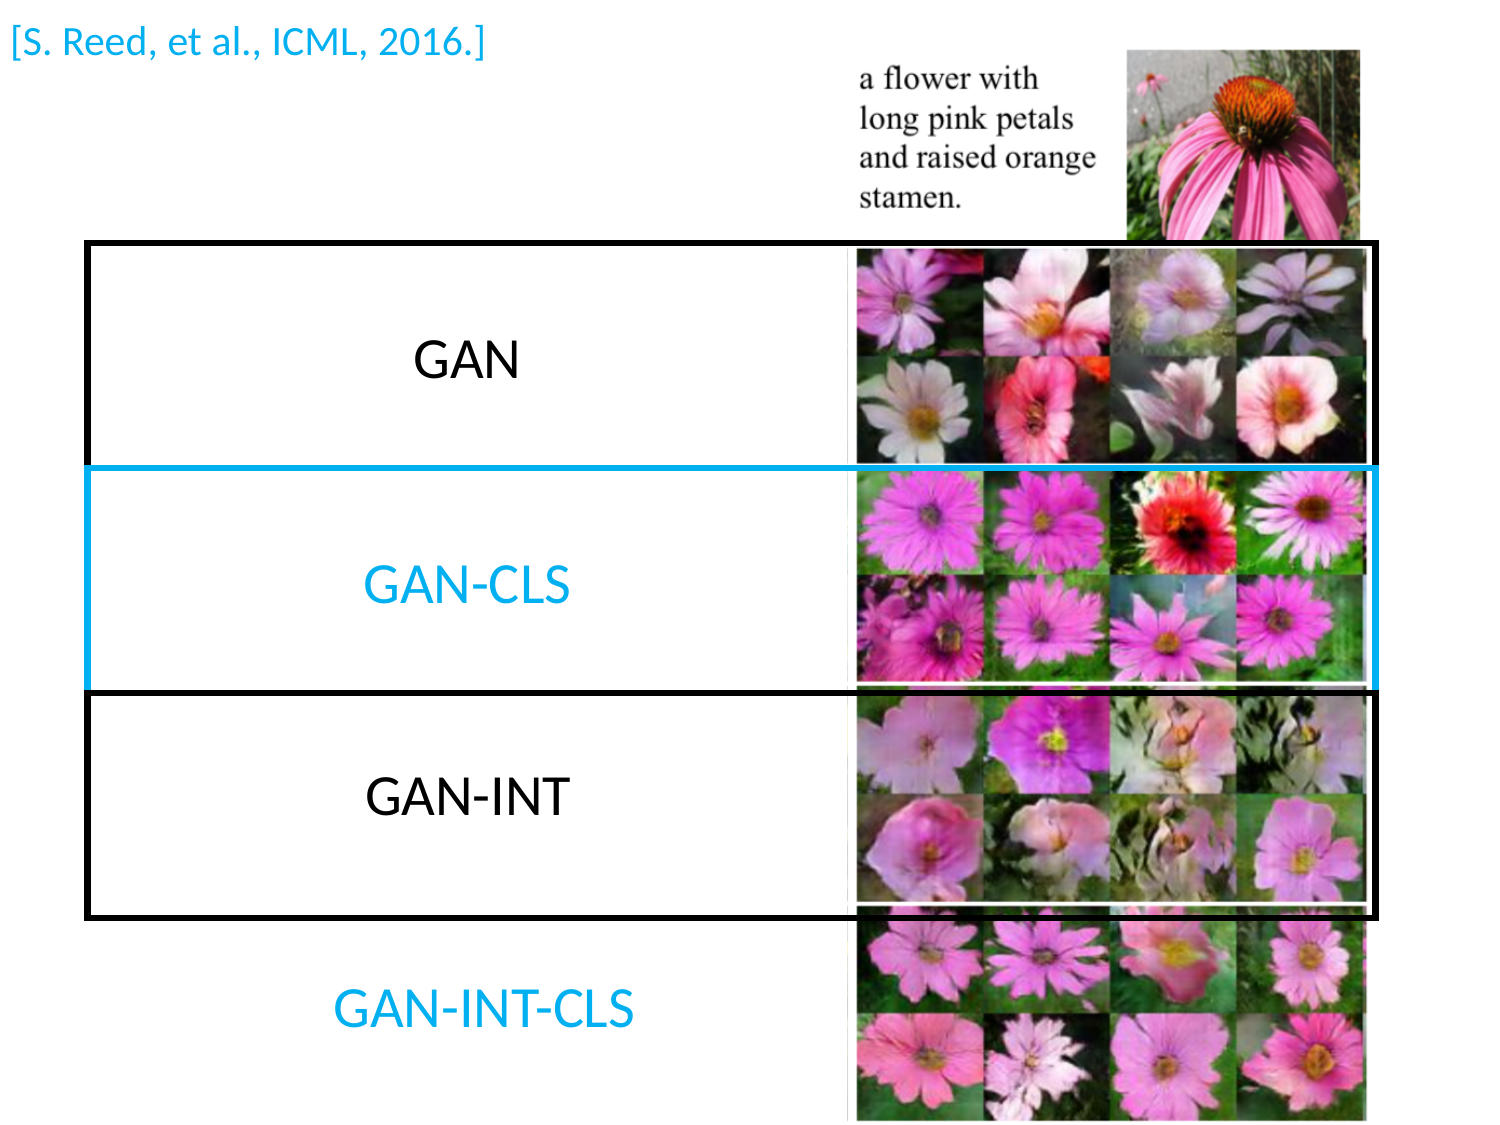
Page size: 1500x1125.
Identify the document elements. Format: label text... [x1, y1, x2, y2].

picture [847, 6, 1374, 464]
text_box GAN-INT-CLS [318, 962, 651, 1047]
text_box [86, 467, 847, 692]
picture [847, 472, 1374, 1125]
text_box [86, 242, 847, 467]
text_box [S. Reed, et al., ICML, 2016.] [0, 6, 502, 72]
text_box [86, 692, 847, 919]
